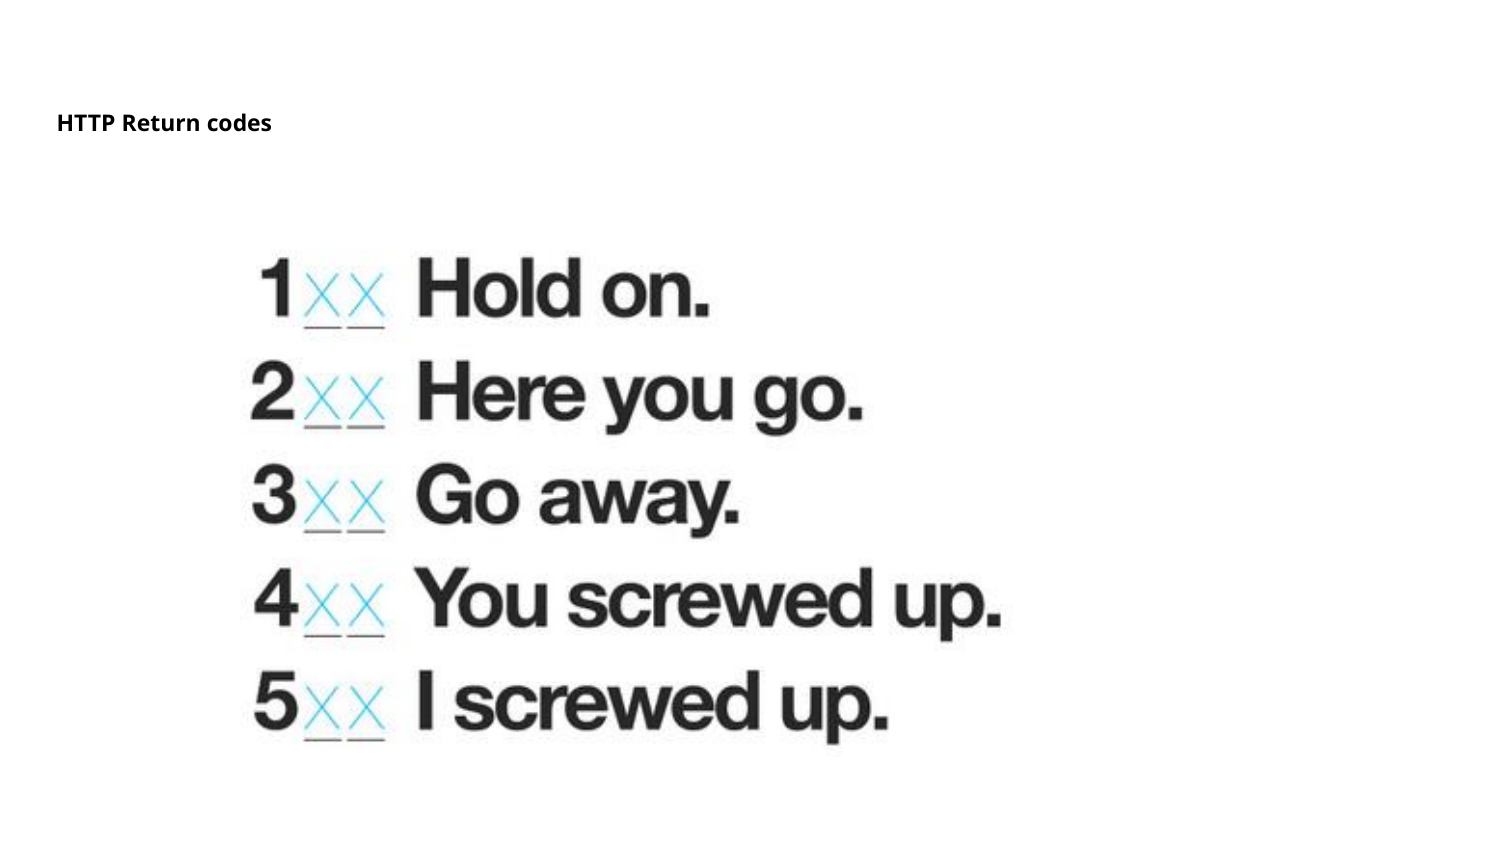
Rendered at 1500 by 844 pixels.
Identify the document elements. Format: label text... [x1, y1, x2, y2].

picture [195, 221, 1162, 800]
title HTTP Return codes [51, 72, 1449, 176]
